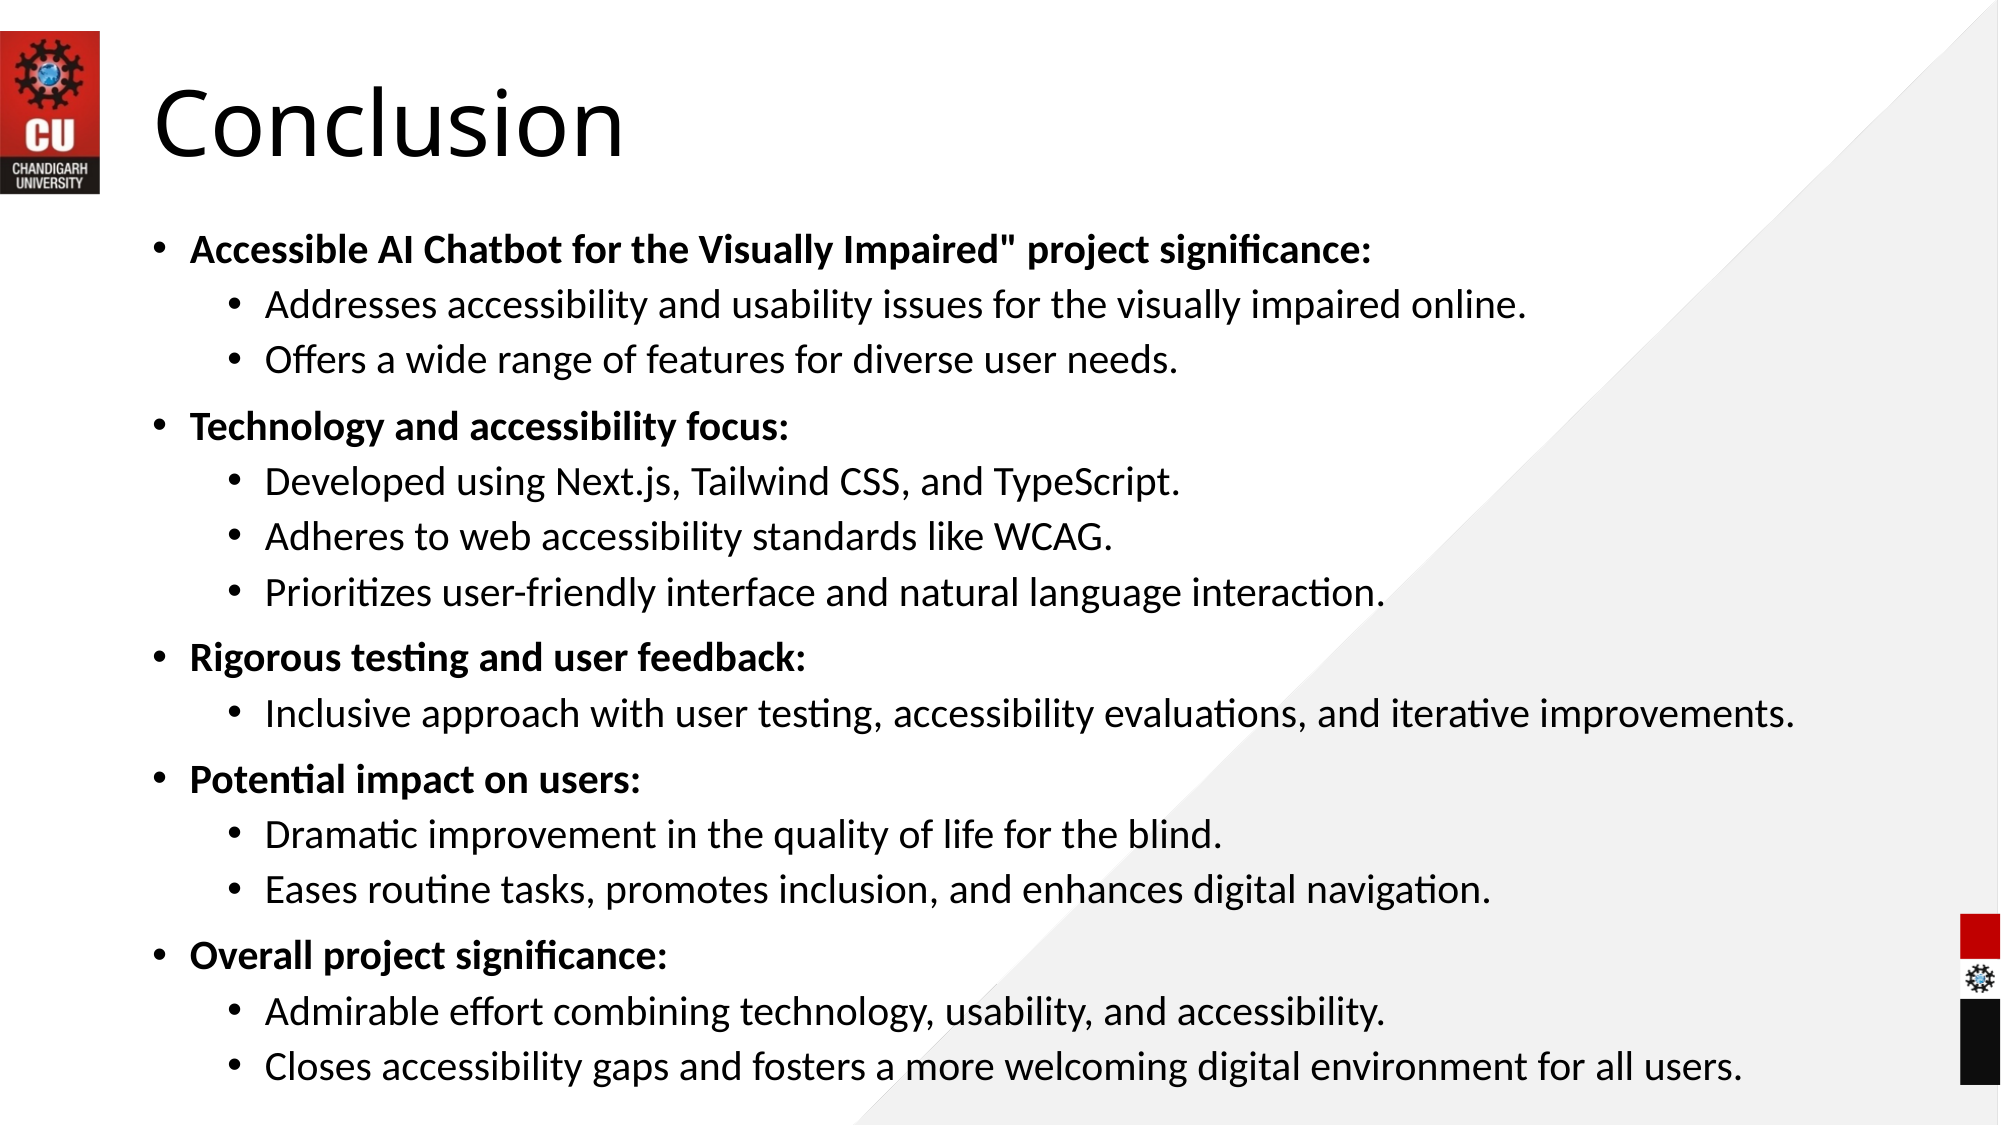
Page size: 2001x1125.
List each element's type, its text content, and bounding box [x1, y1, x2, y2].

title Conclusion [137, 17, 1863, 219]
picture [0, 0, 2001, 1125]
slide_number [1412, 1042, 1863, 1103]
list Accessible AI Chatbot for the Visually Impaired" project significance: Addresses accessibility and usability issues for the visually impaired online. Offers a wide range of features for diverse user needs. Technology and accessibility focus: Developed using Next.js, Tailwind CSS, and TypeScript. Adheres to web accessibility standards like WCAG. Prioritizes user-friendly interface and natural language interaction. Rigorous testing and user feedback: Inclusive approach with user testing, accessibility evaluations, and iterative improvements. Potential impact on users: Dramatic improvement in the quality of life for the blind. Eases routine tasks, promotes inclusion, and enhances digital navigation. Overall project significance: Admirable effort combining technology, usability, and accessibility. Closes accessibility gaps and fosters a more welcoming digital environment for all users. [137, 219, 1863, 934]
